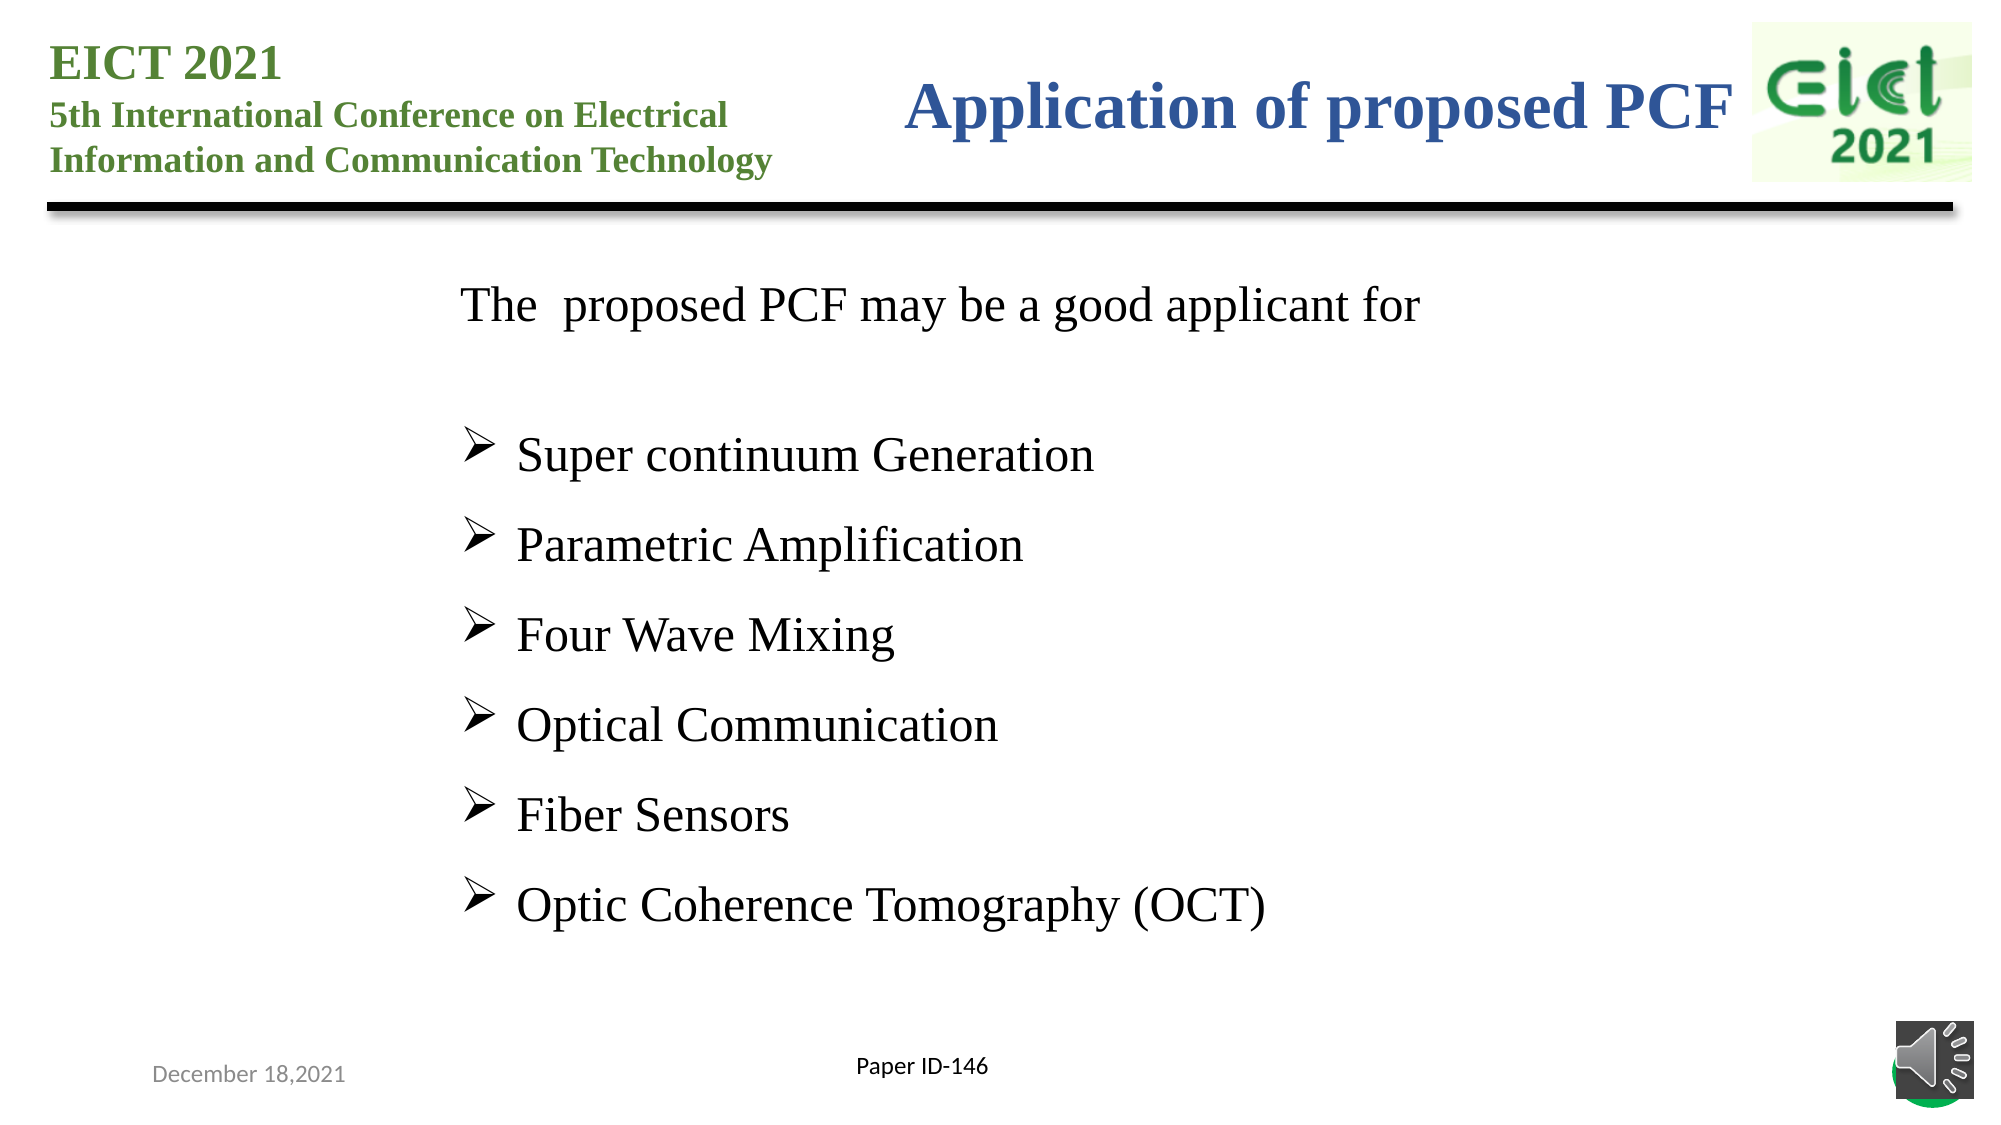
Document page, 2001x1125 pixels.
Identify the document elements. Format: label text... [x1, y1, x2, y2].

text_box Paper ID-146 [841, 1041, 1290, 1087]
text_box Application of proposed PCF [889, 53, 1752, 149]
text_box The proposed PCF may be a good applicant for Super continuum Generation Parametric Amplification Four Wave Mixing Optical Communication Fiber Sensors Optic Coherence Tomography (OCT) [445, 263, 1446, 939]
text_box EICT 2021 5th International Conference on Electrical Information and Communication Technology [34, 22, 809, 188]
picture [1752, 22, 1973, 182]
picture [1894, 1019, 1975, 1100]
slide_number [137, 1042, 588, 1103]
text_box 13 [1907, 1100, 1958, 1108]
